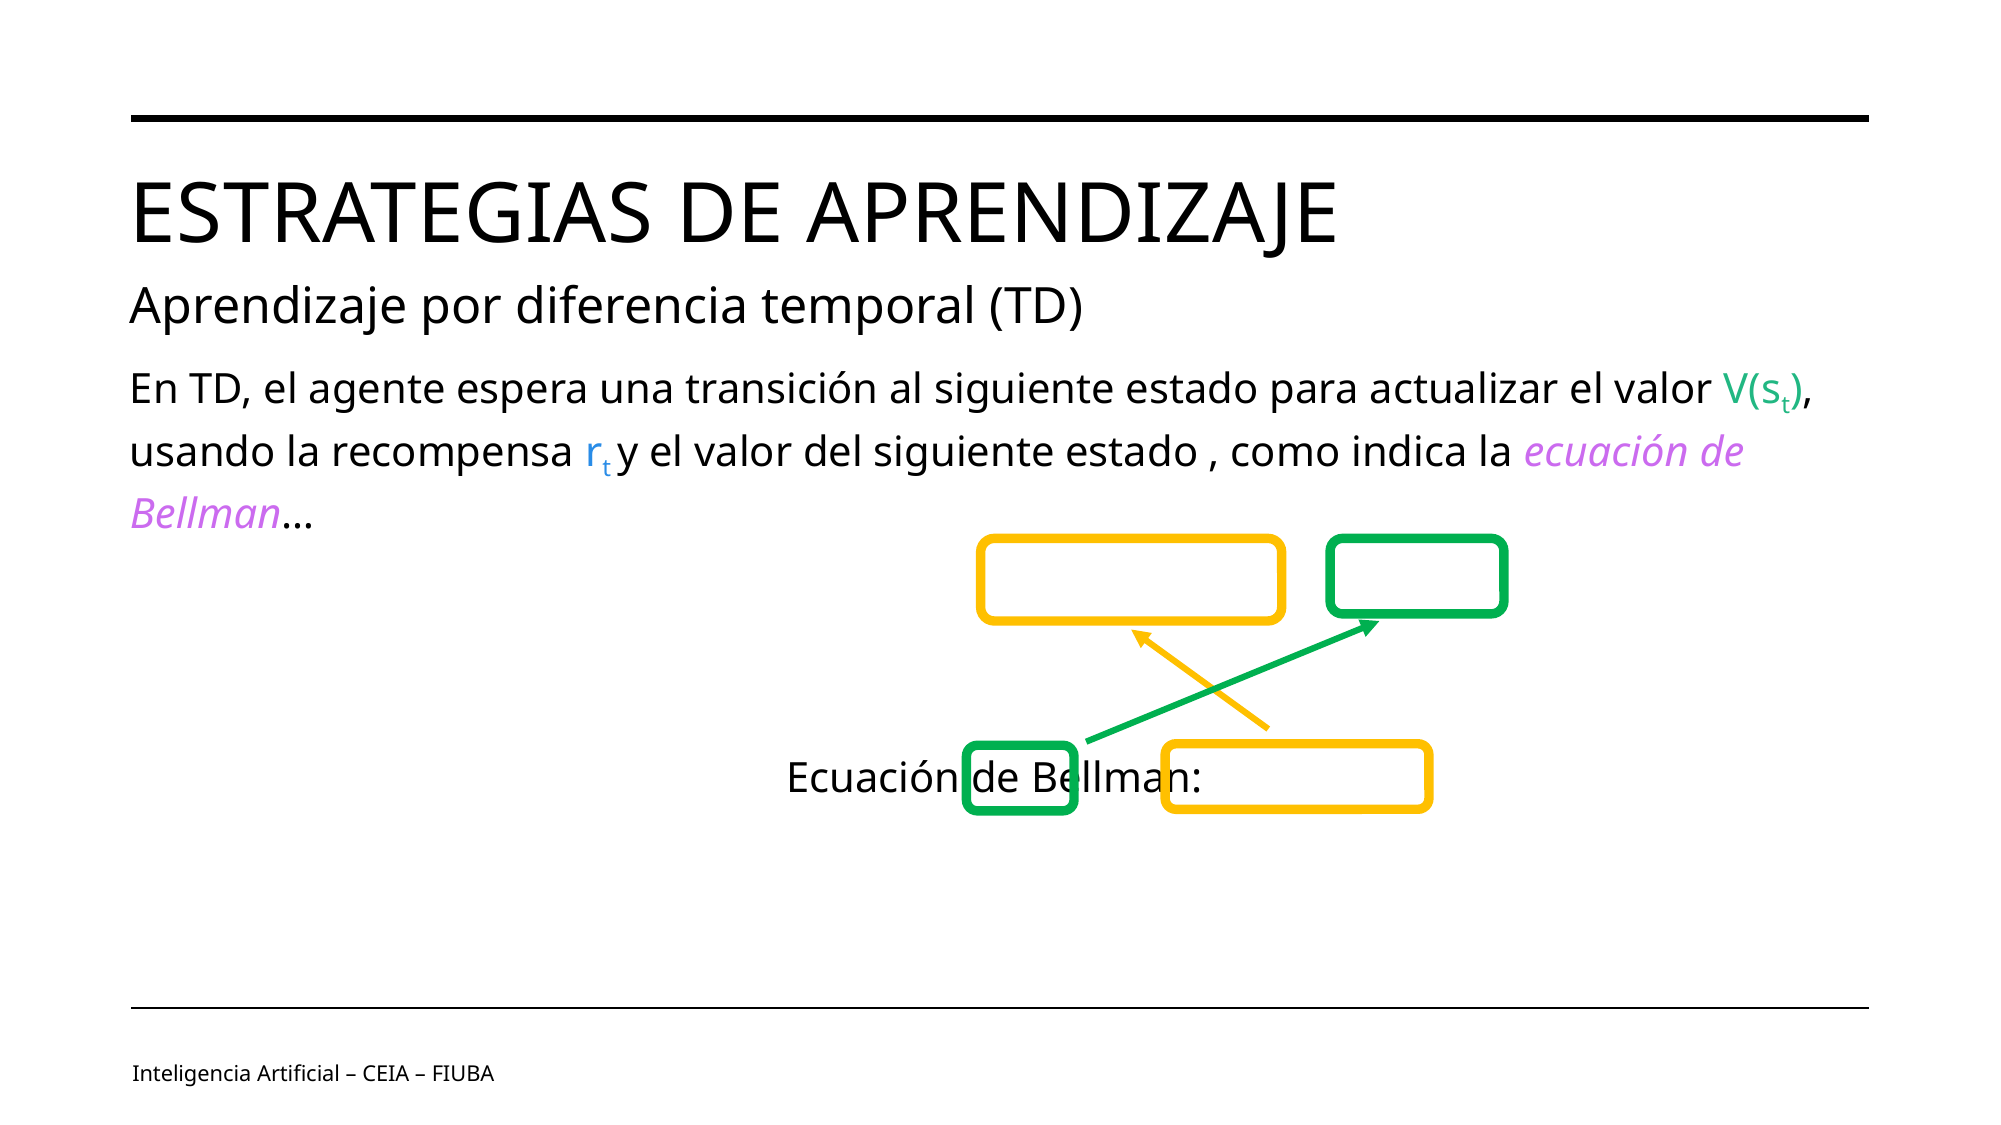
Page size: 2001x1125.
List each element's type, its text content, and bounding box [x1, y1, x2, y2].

text_box [1329, 537, 1505, 615]
title Estrategias de aprendizaje [114, 151, 1869, 265]
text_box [1086, 620, 1380, 742]
text_box [965, 744, 1076, 812]
text_box [979, 537, 1283, 623]
text_box Aprendizaje por diferencia temporal (TD) [114, 265, 1914, 341]
footer Inteligencia Artificial – CEIA – FIUBA [117, 1042, 862, 1103]
text_box [1164, 742, 1430, 811]
